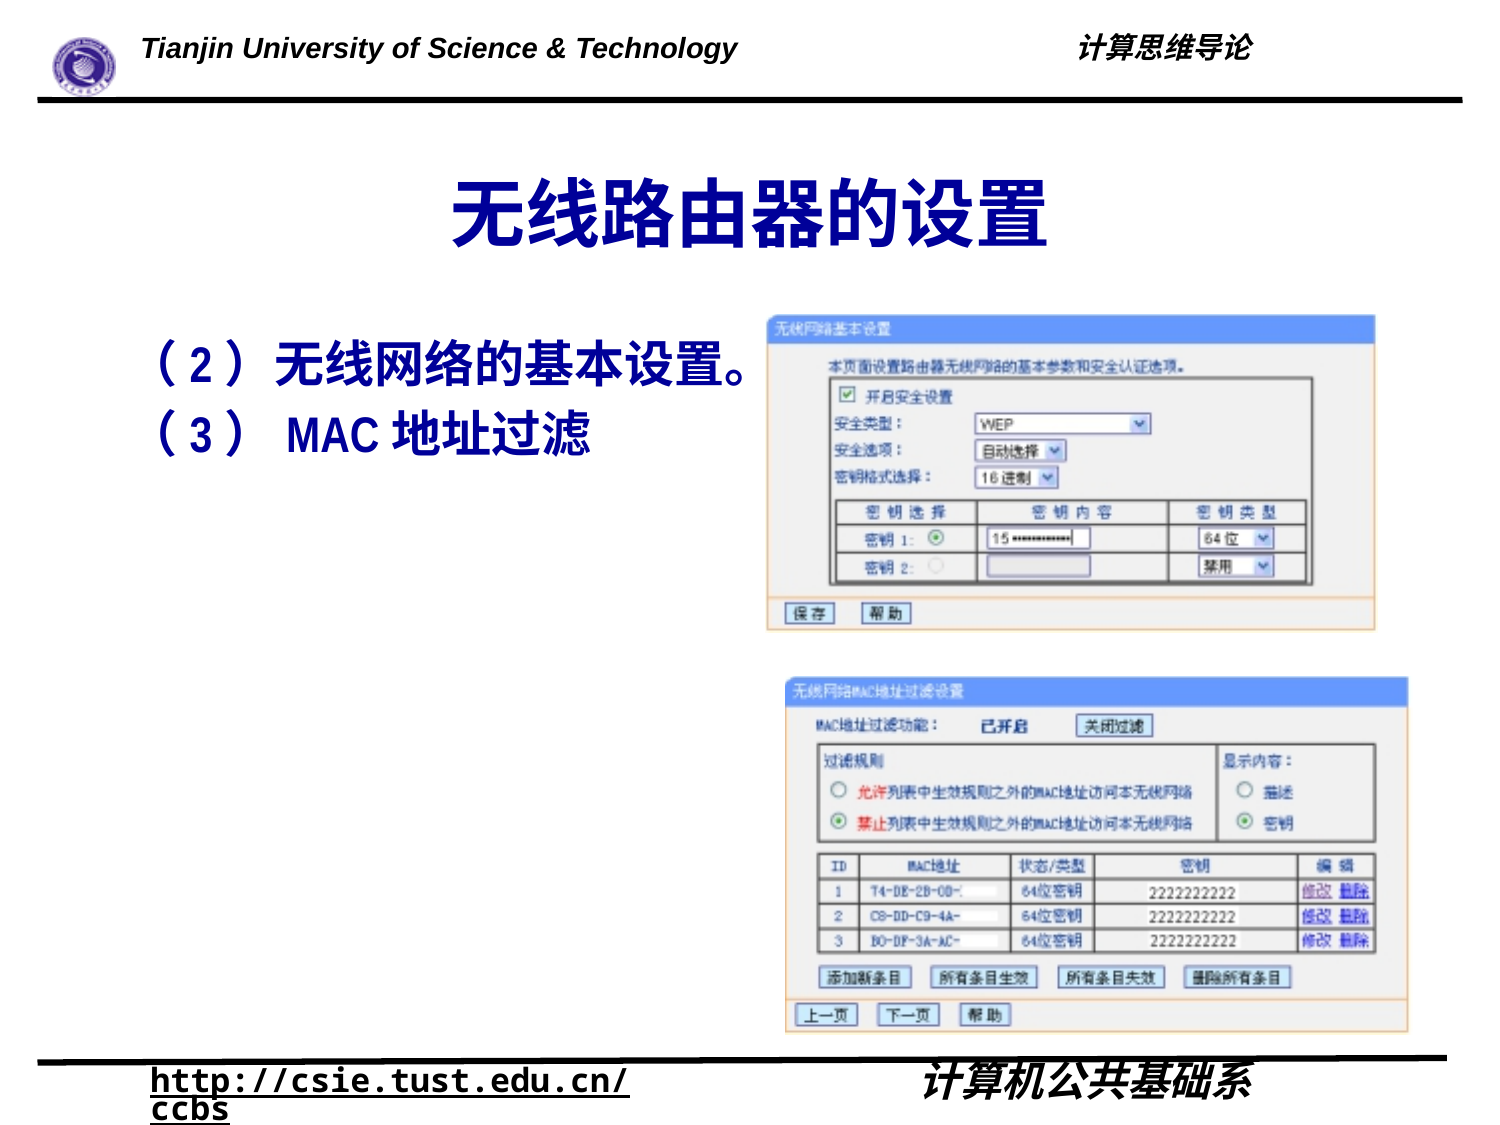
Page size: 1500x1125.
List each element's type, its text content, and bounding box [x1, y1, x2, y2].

title 无线路由器的设置 [112, 99, 1388, 288]
list （2）无线网络的基本设置。 （3）MAC地址过滤 [112, 324, 1388, 1000]
picture [785, 676, 1413, 1035]
picture [52, 37, 116, 97]
picture [765, 314, 1378, 633]
